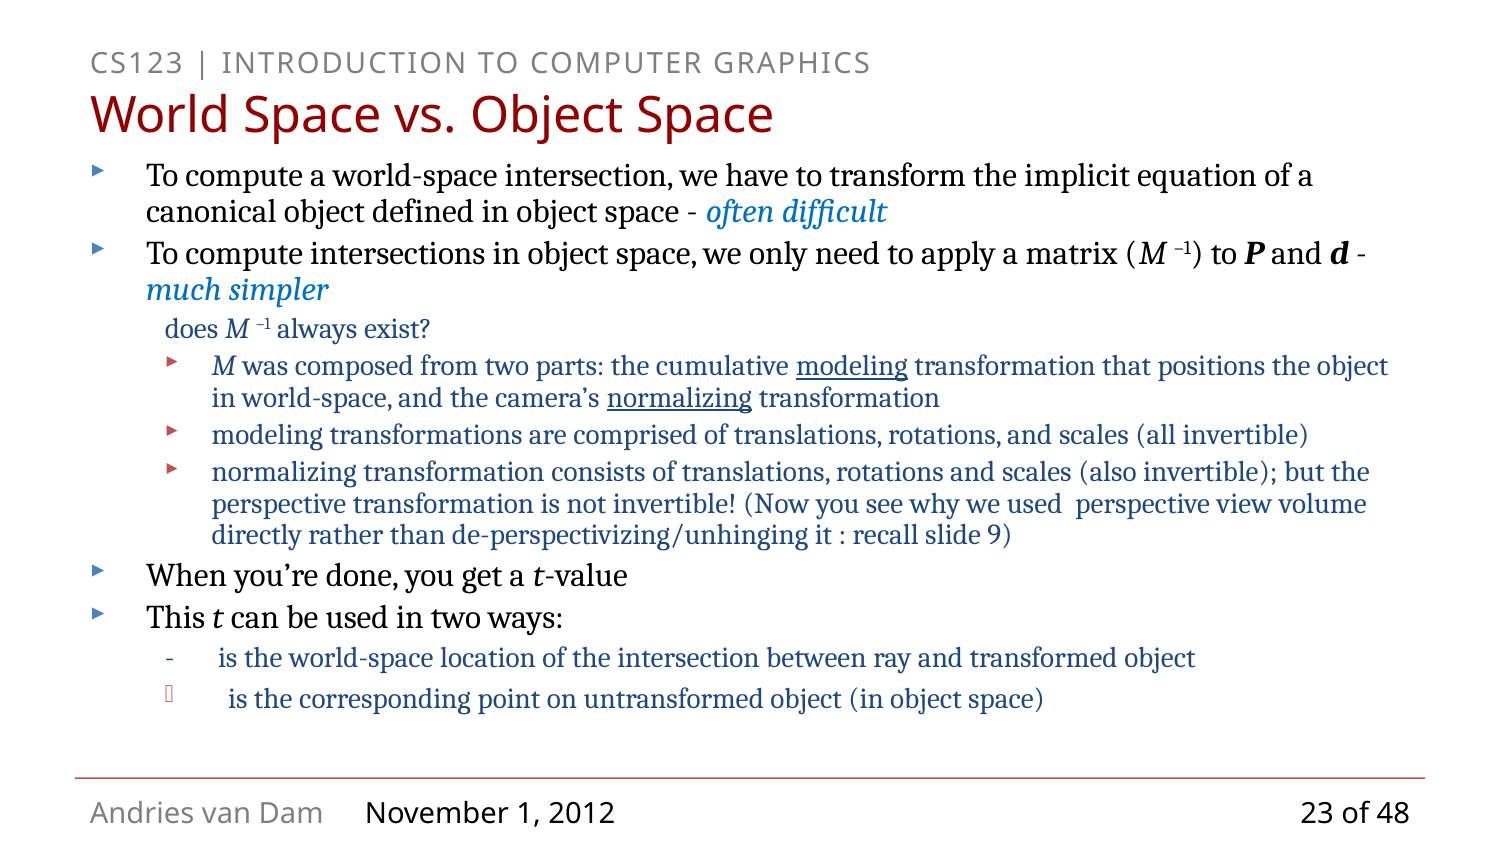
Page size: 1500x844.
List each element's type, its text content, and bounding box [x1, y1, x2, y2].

slide_number 23 of 48 [1224, 787, 1425, 827]
footer November 1, 2012 [350, 787, 1213, 827]
title World Space vs. Object Space [75, 75, 1425, 150]
